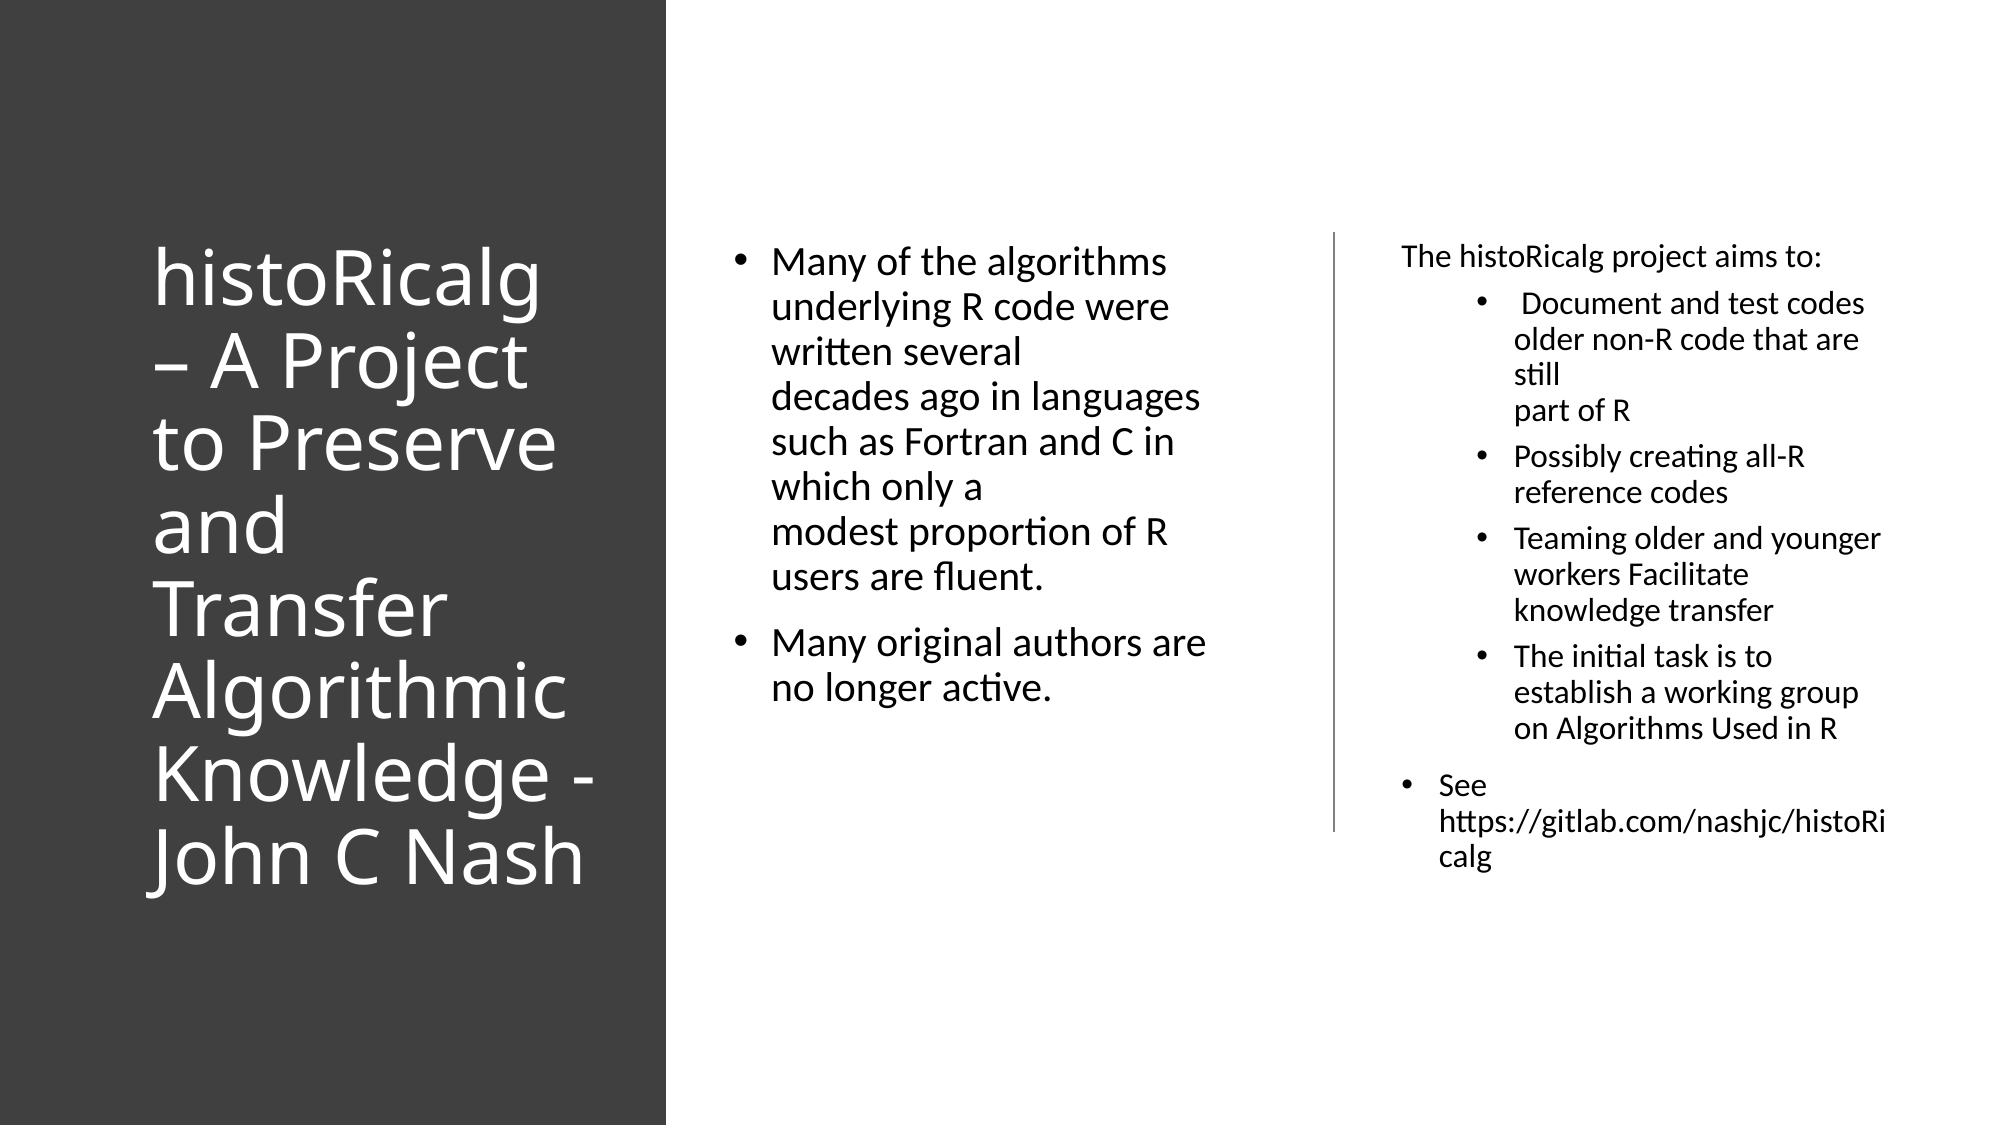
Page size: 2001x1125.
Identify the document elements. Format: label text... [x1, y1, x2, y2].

list Many of the algorithms underlying R code were written several decades ago in languages such as Fortran and C in which only a modest proportion of R users are fluent. Many original authors are no longer active. [718, 231, 1281, 948]
list The histoRicalg project aims to: Document and test codes older non-R code that are still part of R Possibly creating all-R reference codes Teaming older and younger workers Facilitate knowledge transfer The initial task is to establish a working group on Algorithms Used in R See https://gitlab.com/nashjc/histoRicalg [1386, 231, 1911, 948]
title histoRicalg – A Project to Preserve and Transfer Algorithmic Knowledge - John C Nash [137, 231, 613, 948]
text_box [0, 0, 667, 1125]
